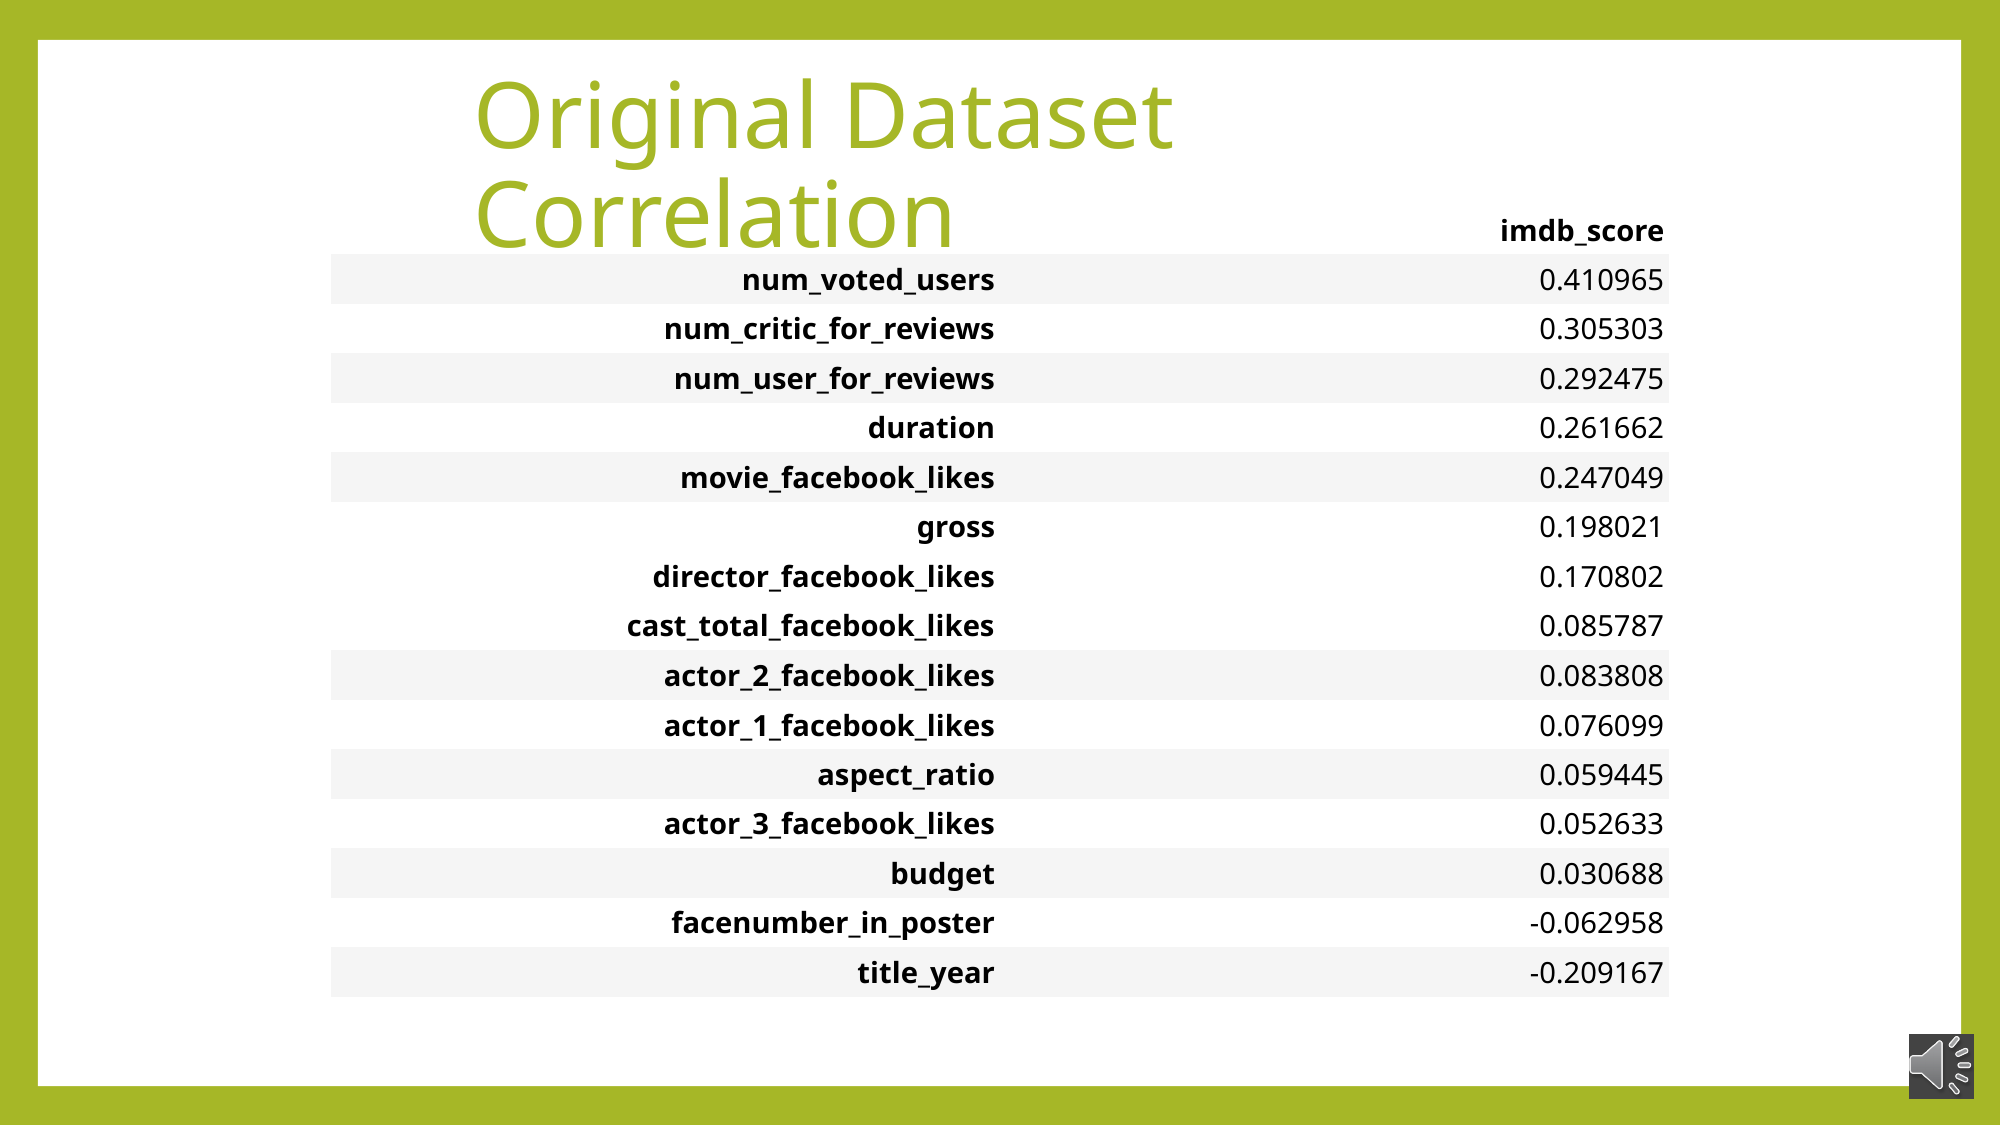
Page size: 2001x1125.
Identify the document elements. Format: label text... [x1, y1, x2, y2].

table_cell -0.062958 [1000, 898, 1669, 947]
table_cell 0.083808 [1000, 650, 1669, 700]
table_cell 0.076099 [1000, 700, 1669, 749]
table_cell 0.085787 [1000, 601, 1669, 650]
table_cell 0.292475 [1000, 353, 1669, 403]
table_cell 0.052633 [1000, 799, 1669, 848]
table_cell facenumber_in_poster [331, 898, 1000, 947]
table_cell duration [331, 403, 1000, 452]
table_cell 0.247049 [1000, 452, 1669, 502]
table_cell num_user_for_reviews [331, 353, 1000, 403]
table_cell 0.305303 [1000, 304, 1669, 353]
table_cell actor_2_facebook_likes [331, 650, 1000, 700]
table_header [331, 205, 1000, 254]
picture [1907, 1033, 1976, 1101]
table_cell 0.198021 [1000, 502, 1669, 551]
table_cell num_voted_users [331, 254, 1000, 304]
table_cell cast_total_facebook_likes [331, 601, 1000, 650]
title Original Dataset Correlation [458, 59, 1542, 205]
table_cell 0.261662 [1000, 403, 1669, 452]
table_cell 0.410965 [1000, 254, 1669, 304]
table_cell aspect_ratio [331, 749, 1000, 799]
table_cell 0.059445 [1000, 749, 1669, 799]
table_header imdb_score [1000, 205, 1669, 254]
table_cell num_critic_for_reviews [331, 304, 1000, 353]
table_cell -0.209167 [1000, 947, 1669, 997]
table_cell budget [331, 848, 1000, 898]
table_cell movie_facebook_likes [331, 452, 1000, 502]
table_cell 0.170802 [1000, 551, 1669, 601]
table_cell gross [331, 502, 1000, 551]
table_cell title_year [331, 947, 1000, 997]
table_cell director_facebook_likes [331, 551, 1000, 601]
table_cell 0.030688 [1000, 848, 1669, 898]
table_cell actor_1_facebook_likes [331, 700, 1000, 749]
table_cell actor_3_facebook_likes [331, 799, 1000, 848]
